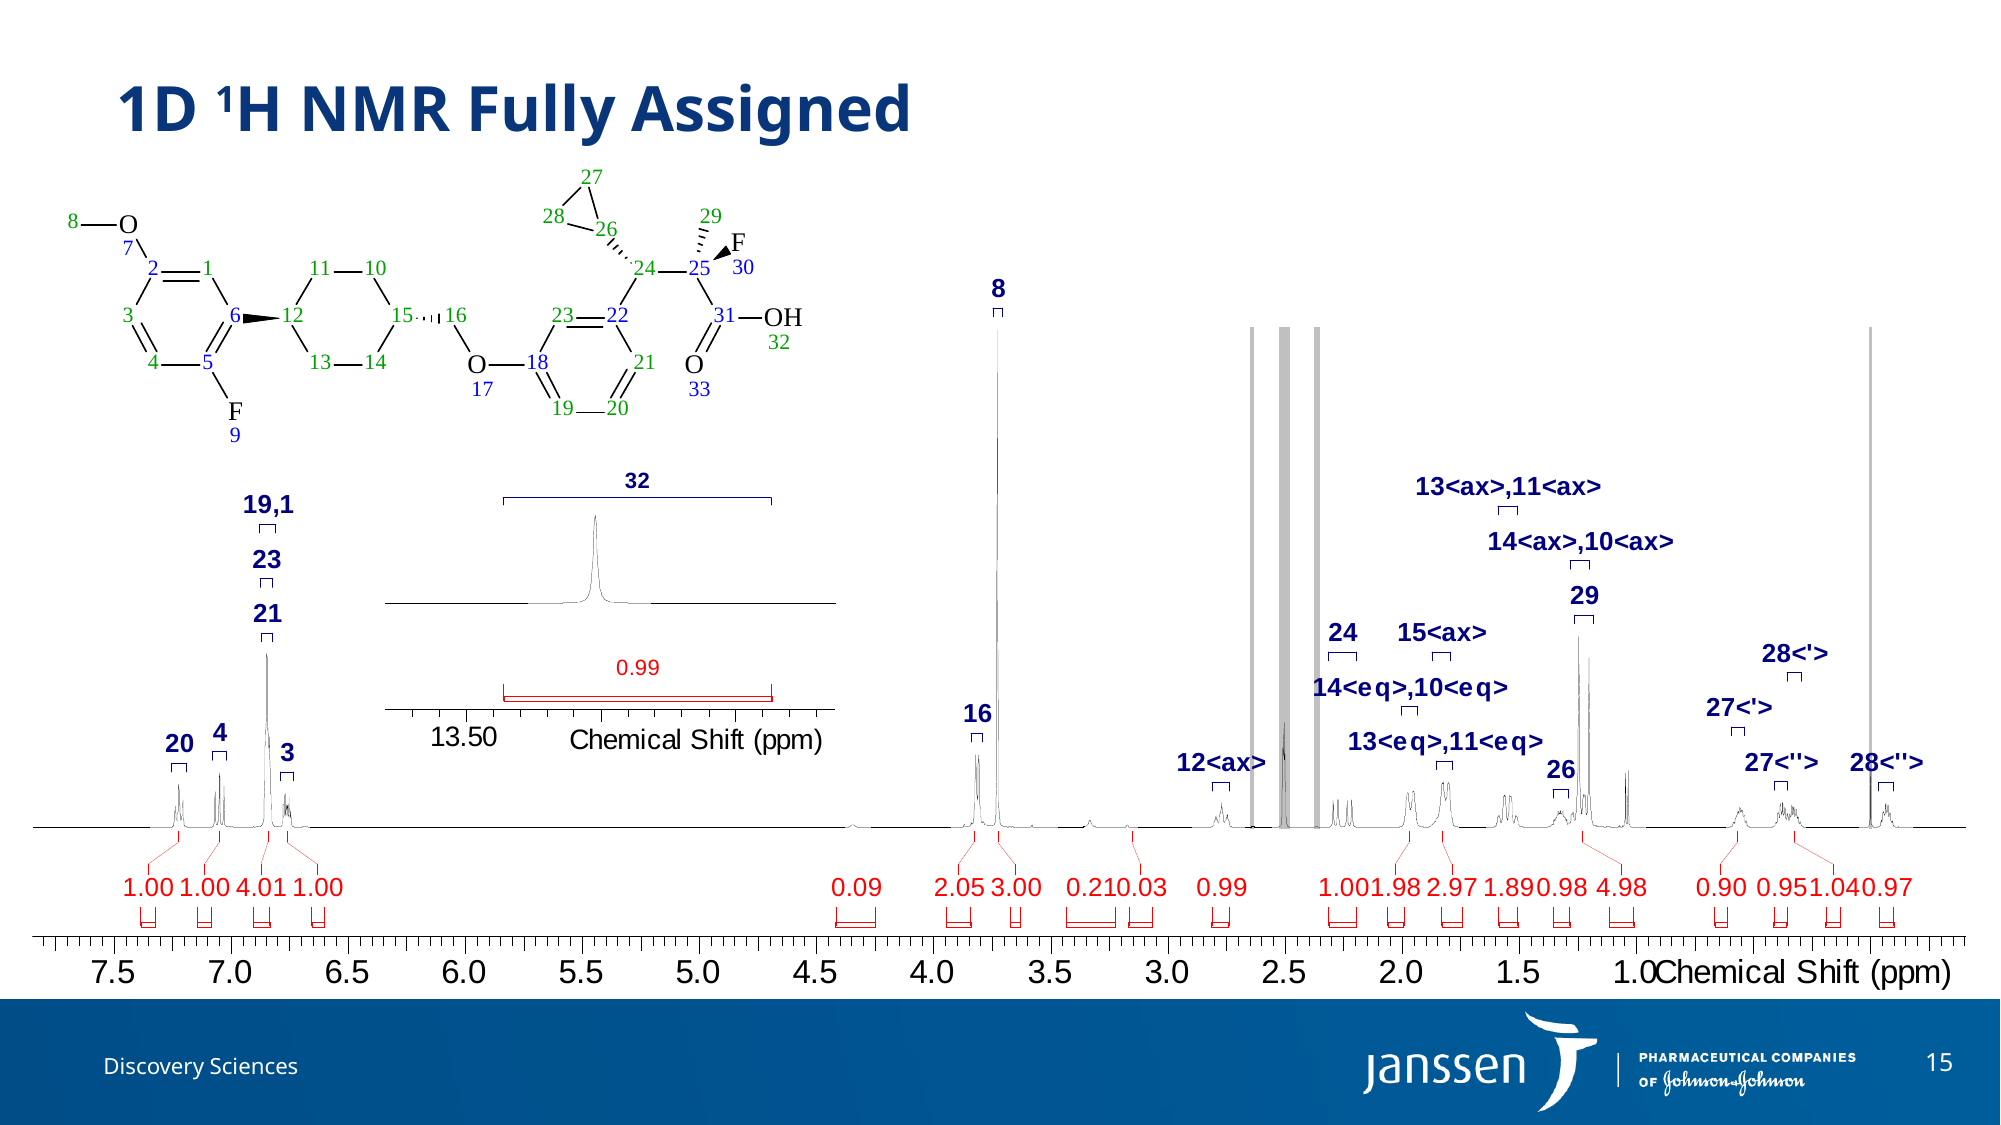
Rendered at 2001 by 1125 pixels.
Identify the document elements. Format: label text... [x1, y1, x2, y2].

picture [32, 256, 1968, 994]
slide_number 15 [1869, 1041, 1969, 1087]
title 1D 1H NMR Fully Assigned [101, 24, 1905, 188]
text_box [67, 164, 804, 449]
picture [1341, 997, 1885, 1125]
